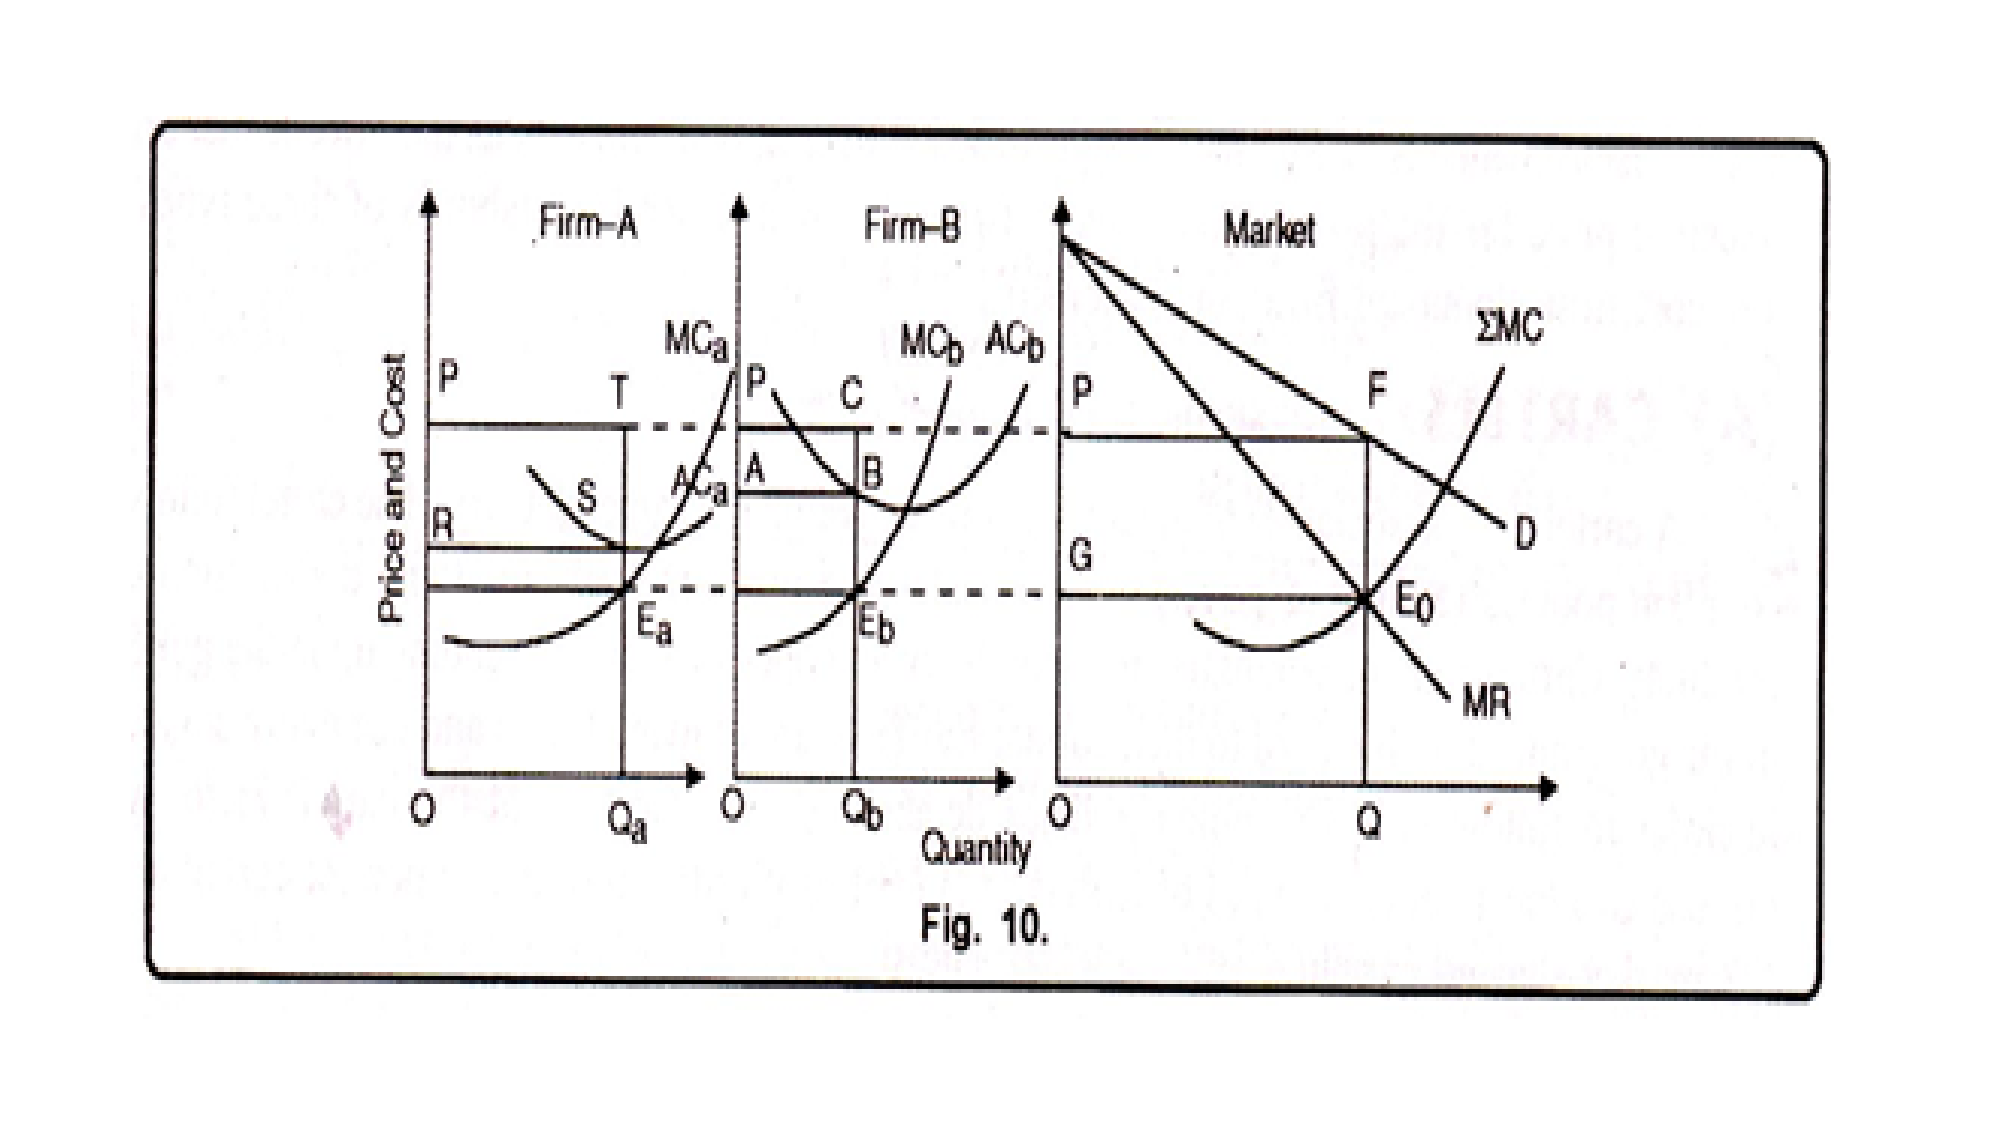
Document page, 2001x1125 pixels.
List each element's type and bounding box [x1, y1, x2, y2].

picture [131, 116, 1850, 1019]
